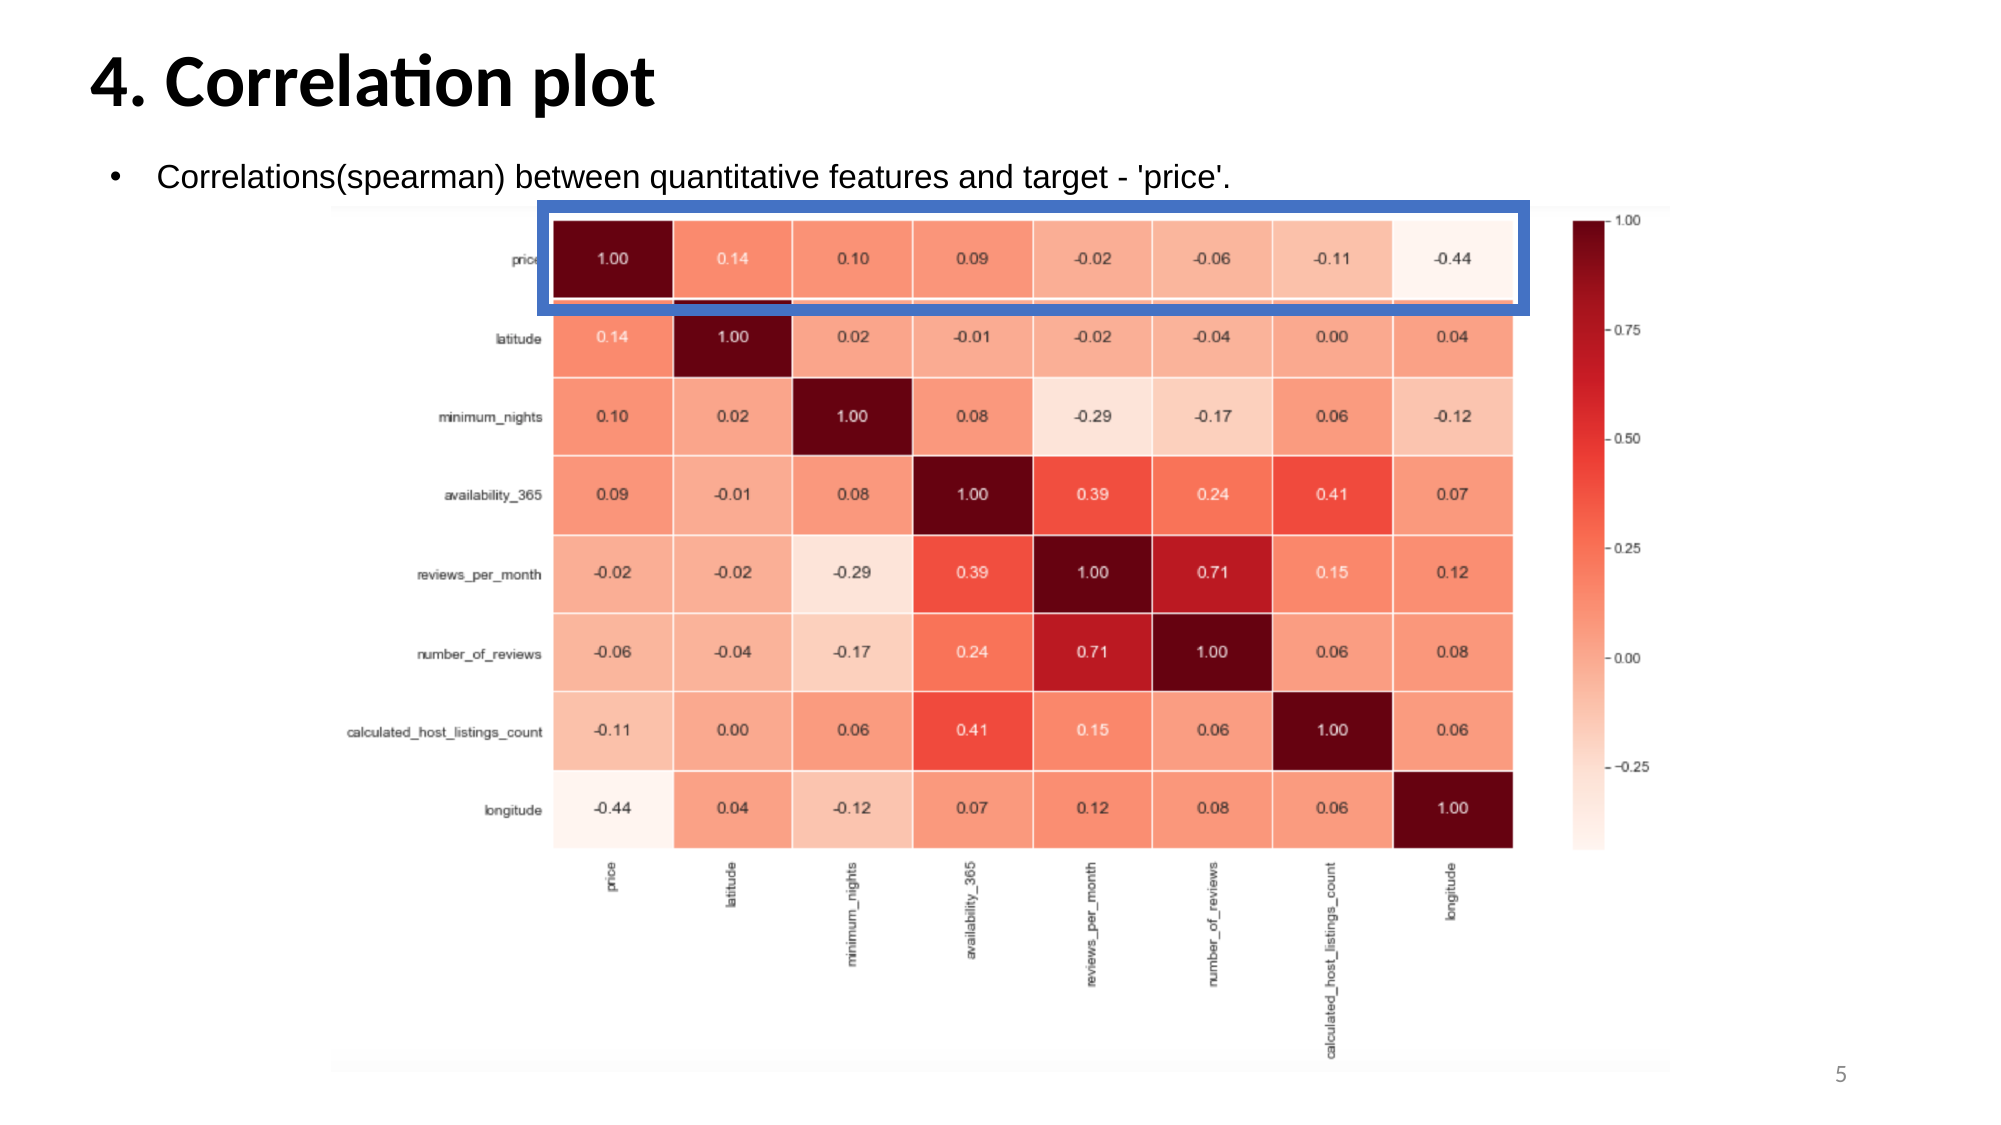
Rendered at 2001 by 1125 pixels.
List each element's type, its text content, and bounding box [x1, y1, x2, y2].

text_box 4. Correlation plot [75, 35, 1287, 131]
slide_number 5 [1412, 1042, 1863, 1103]
text_box Correlations(spearman) between quantitative features and target - 'price'. [94, 148, 1268, 244]
picture [331, 206, 1670, 1072]
